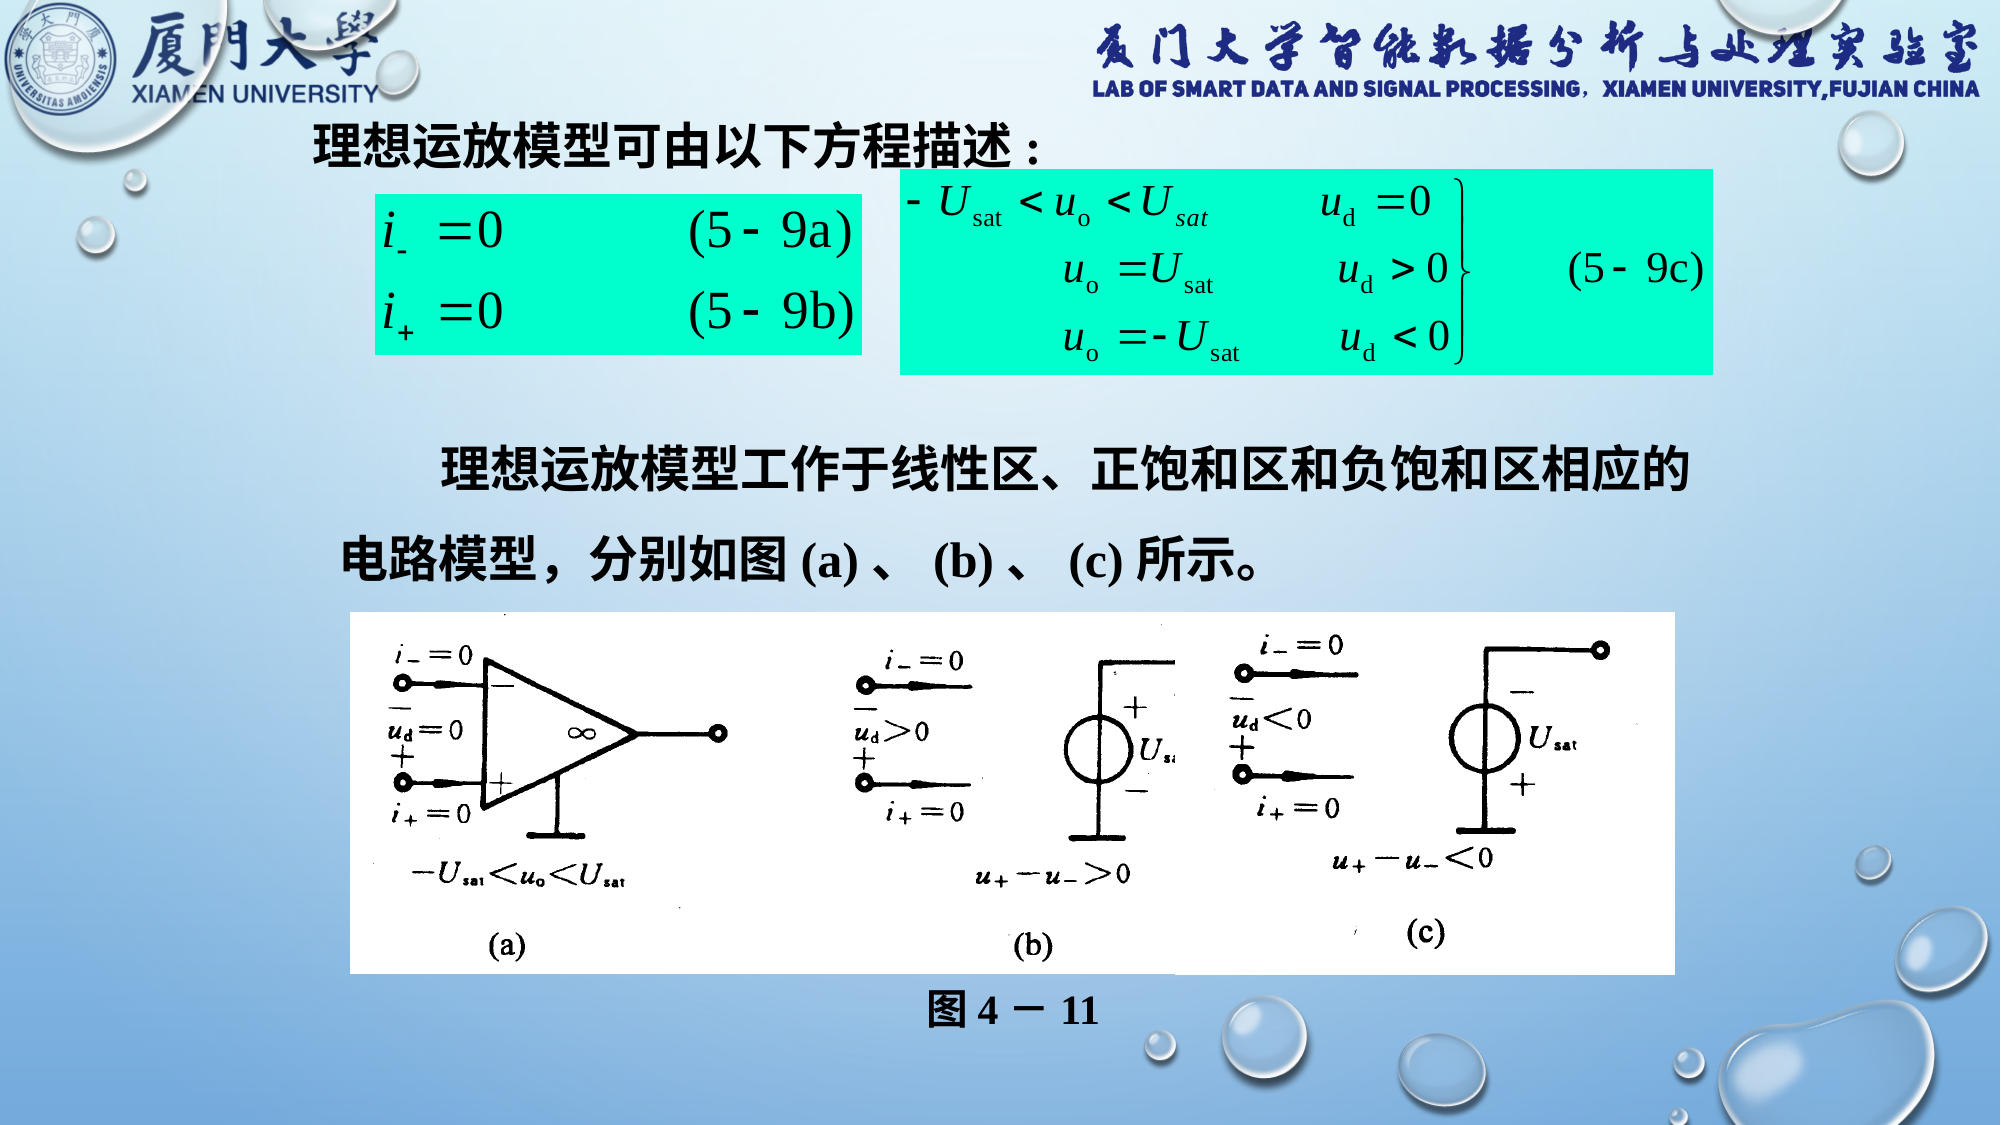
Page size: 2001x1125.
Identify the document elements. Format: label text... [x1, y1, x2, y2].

text_box 理想运放模型工作于线性区、正饱和区和负饱和区相应的电路模型，分别如图(a)、(b)、(c)所示。 [323, 399, 1713, 595]
text_box 理想运放模型可由以下方程描述: [196, 106, 1396, 182]
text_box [374, 193, 863, 356]
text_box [899, 168, 1713, 376]
picture [0, 0, 2000, 1125]
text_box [349, 612, 1676, 1041]
